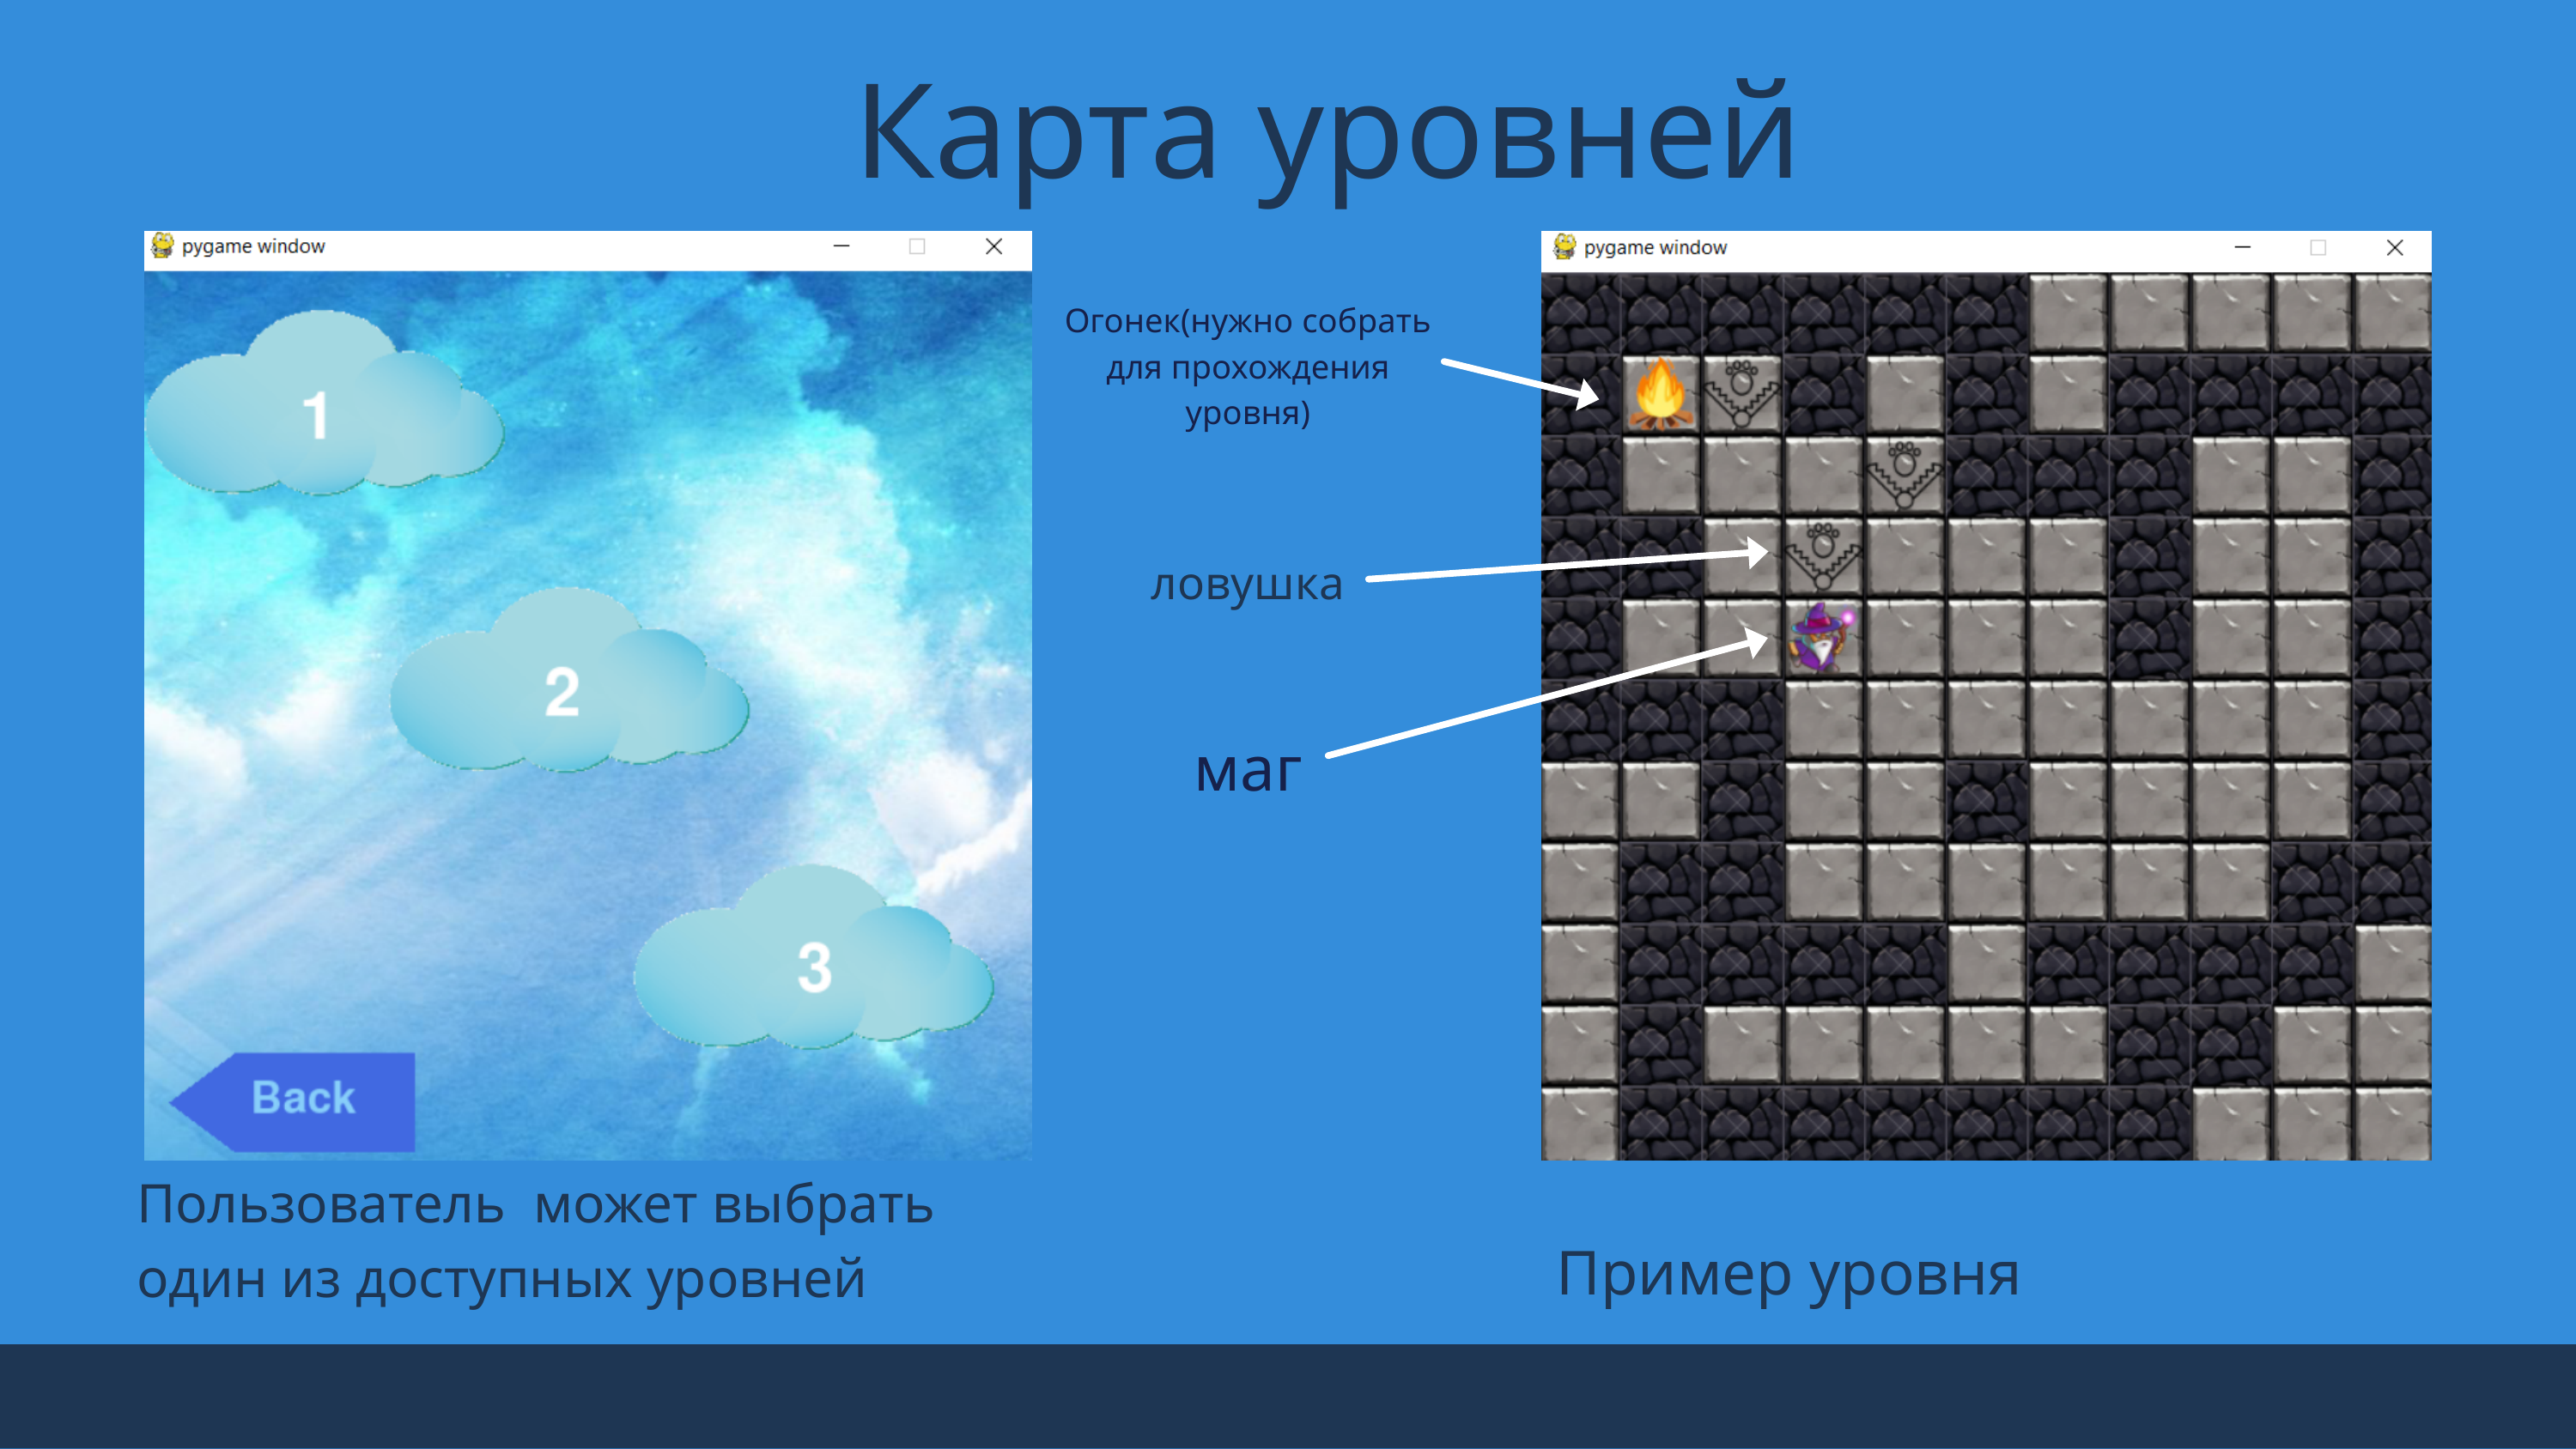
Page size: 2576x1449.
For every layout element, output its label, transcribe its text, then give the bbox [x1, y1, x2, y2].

text_box ловушка [1141, 544, 1354, 609]
picture [144, 231, 1032, 1161]
text_box [0, 1344, 2576, 1449]
text_box Огонек(нужно собрать для прохождения уровня) [1052, 293, 1443, 432]
text_box Пример уровня [1541, 1222, 2038, 1307]
text_box маг [1188, 716, 1309, 803]
text_box Карта уровней [802, 21, 1855, 205]
picture [1541, 231, 2432, 1161]
text_box Пользователь может выбрать один из доступных уровней [137, 1158, 1040, 1308]
